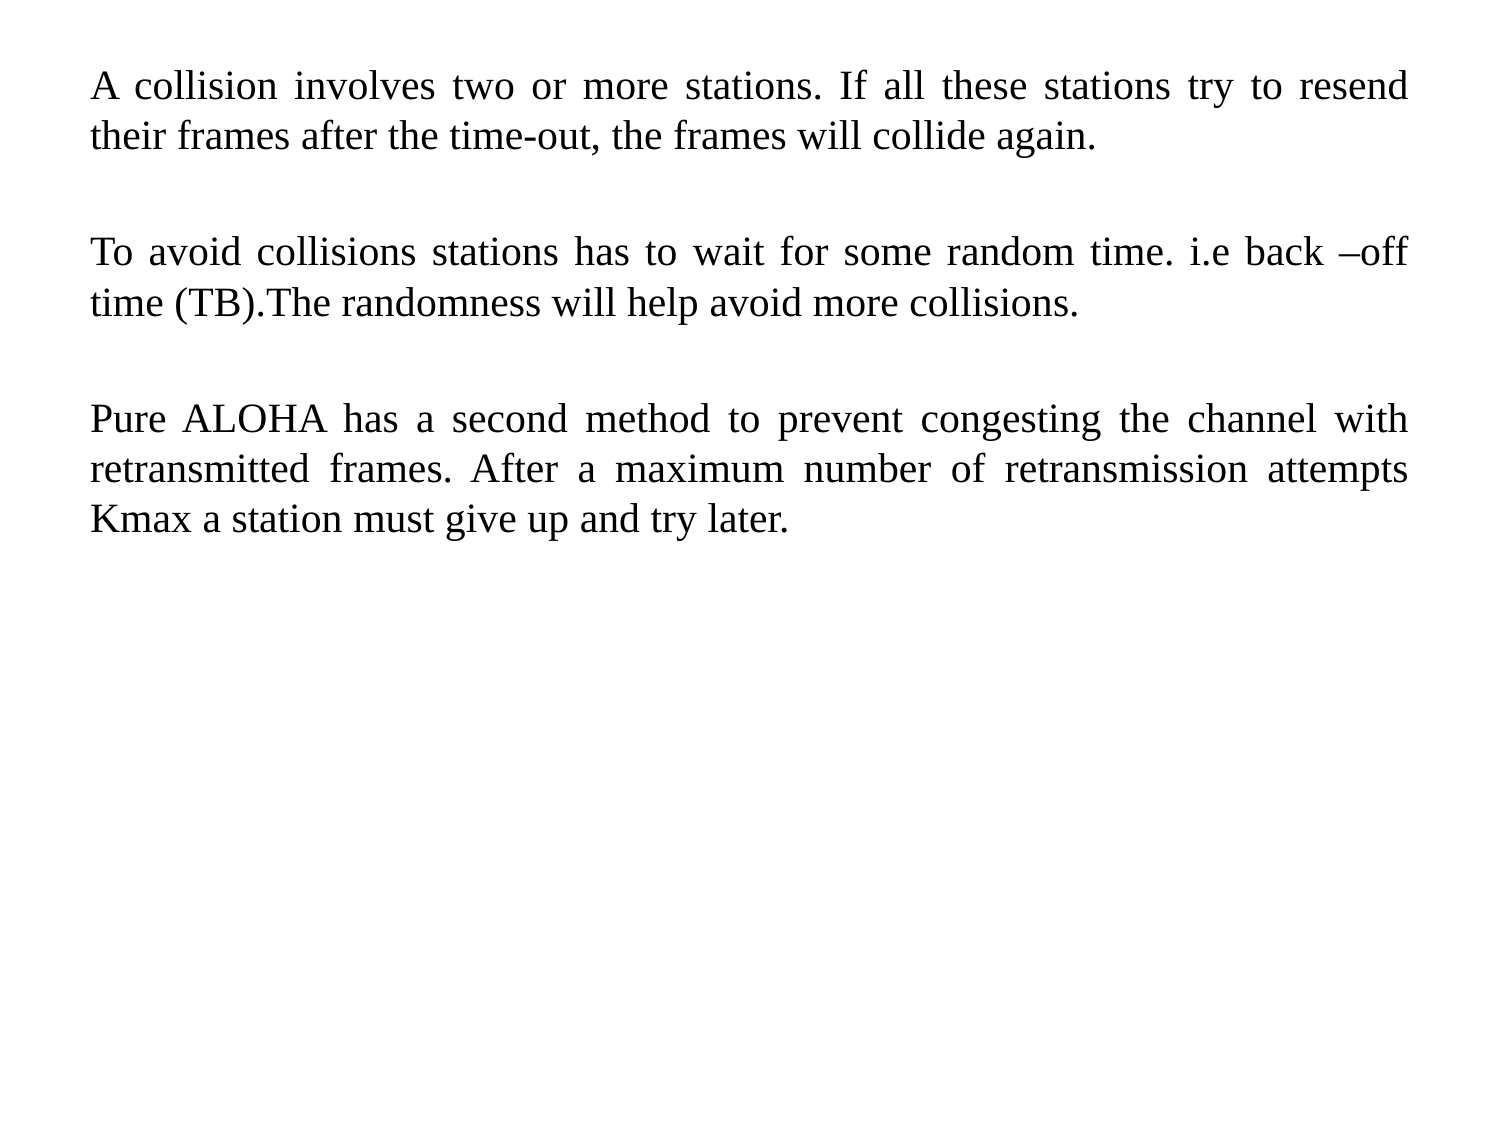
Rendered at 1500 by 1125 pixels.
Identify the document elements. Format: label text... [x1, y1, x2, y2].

list A collision involves two or more stations. If all these stations try to resend their frames after the time-out, the frames will collide again. To avoid collisions stations has to wait for some random time. i.e back –off time (TB).The randomness will help avoid more collisions. Pure ALOHA has a second method to prevent congesting the channel with retransmitted frames. After a maximum number of retransmission attempts Kmax a station must give up and try later. [75, 50, 1425, 1075]
